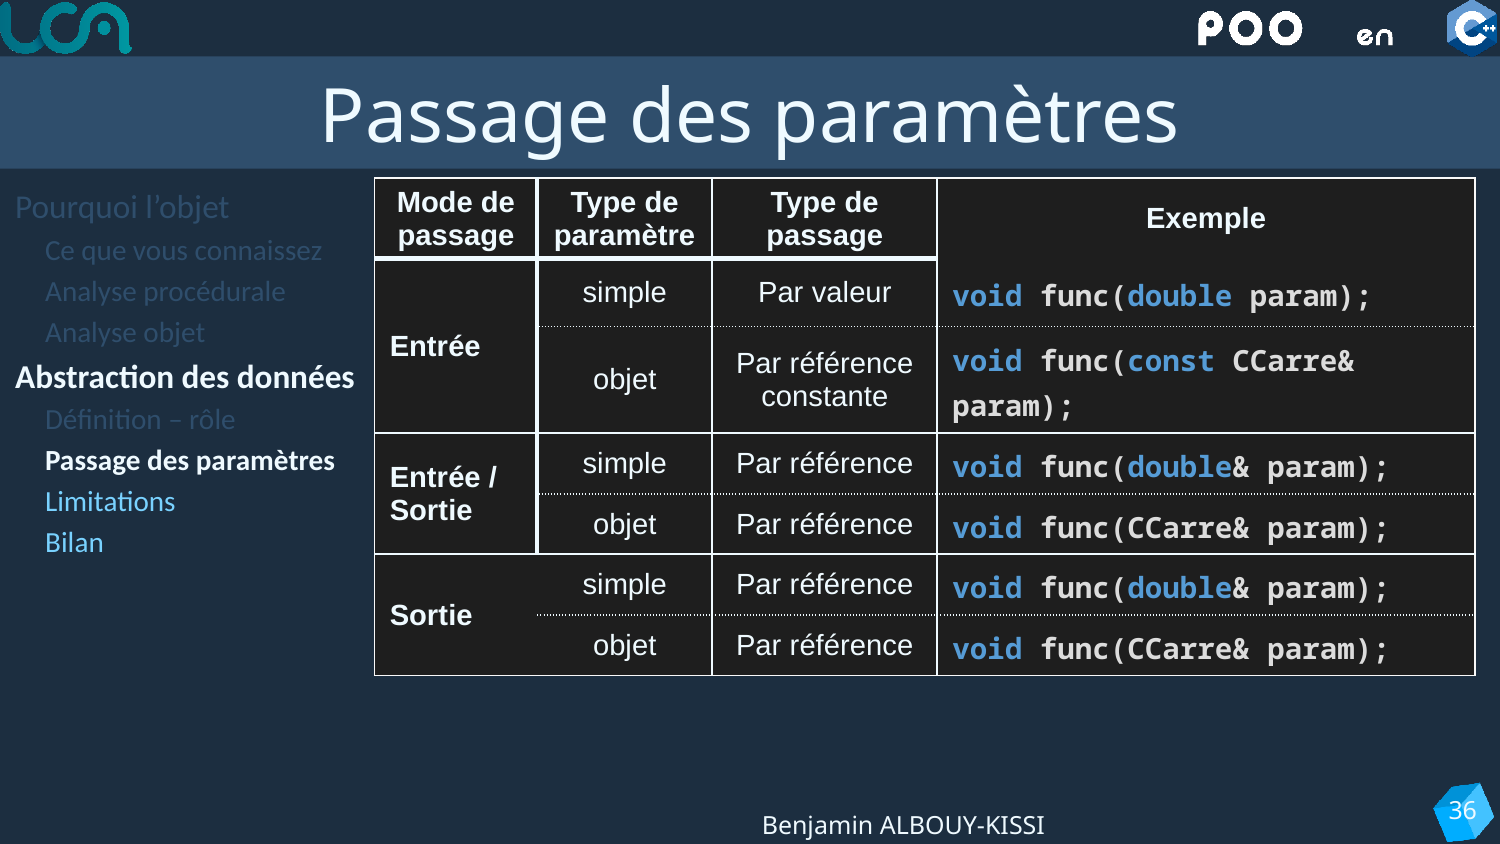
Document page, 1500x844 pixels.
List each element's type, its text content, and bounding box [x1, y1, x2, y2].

table_cell simple [539, 434, 711, 494]
picture [1432, 782, 1473, 789]
list Pourquoi l’objet Ce que vous connaissez Analyse procédurale Analyse objet Abstraction des données Définition – rôle Passage des paramètres Limitations Bilan [0, 178, 375, 807]
table_cell void func(double& param); [938, 434, 1474, 494]
table_cell void func(CCarre& param); [938, 494, 1474, 553]
picture [1465, 835, 1494, 842]
picture [1433, 835, 1445, 842]
table_header Type de paramètre [539, 179, 711, 256]
table_cell void func(const CCarre& param); [938, 327, 1474, 432]
table_cell Par valeur [713, 261, 936, 327]
table_cell Par référence [713, 434, 936, 494]
picture [1194, 0, 1500, 57]
table_cell Par référence [713, 494, 936, 553]
title Passage des paramètres [24, 56, 1475, 169]
table_cell Par référence [713, 615, 936, 675]
picture [0, 2, 132, 54]
table_cell objet [539, 327, 711, 432]
table_header Exemple [938, 179, 1474, 259]
table_cell objet [539, 494, 711, 553]
table_cell Entrée [375, 261, 535, 432]
table_cell Entrée / Sortie [375, 434, 535, 553]
table_cell Par référence [713, 555, 936, 615]
table_cell simple [537, 555, 711, 615]
table_cell void func(double param); [938, 259, 1474, 327]
slide_number 36 [1432, 789, 1494, 835]
table_cell void func(CCarre& param); [938, 615, 1474, 675]
table_cell simple [539, 261, 711, 327]
table_cell Sortie [375, 555, 537, 675]
table_cell objet [537, 615, 711, 675]
table_header Type de passage [713, 179, 936, 256]
table_cell void func(double& param); [938, 555, 1474, 615]
picture [1476, 782, 1494, 789]
table_header Mode de passage [375, 179, 535, 256]
footer Benjamin ALBOUY-KISSI [374, 806, 1433, 844]
table_cell Par référence constante [713, 327, 936, 432]
